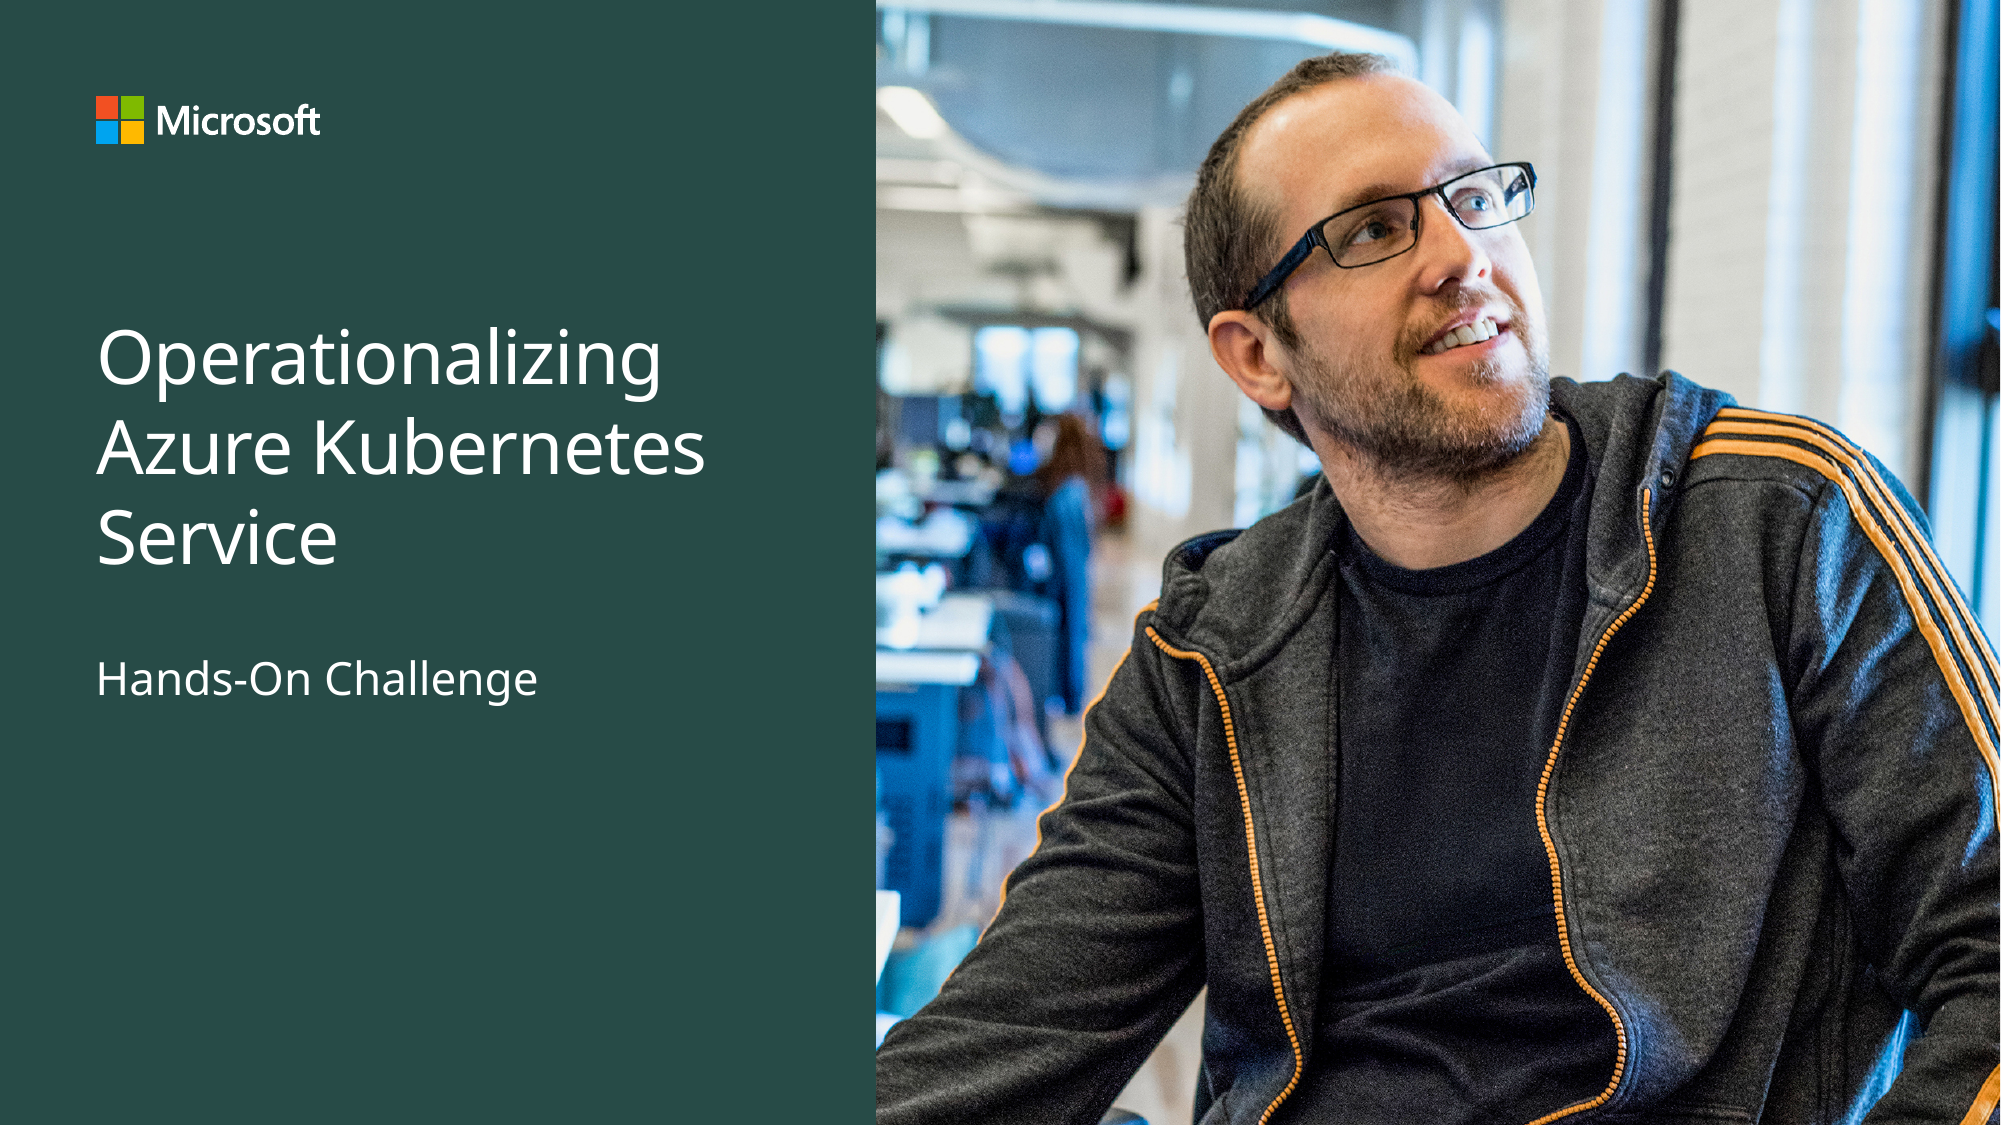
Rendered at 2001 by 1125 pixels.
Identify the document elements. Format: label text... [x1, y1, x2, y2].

picture [1994, 0, 2001, 69]
list Hands-On Challenge [95, 650, 779, 706]
picture [876, 0, 2001, 1125]
title Operationalizing Azure Kubernetes Service [96, 307, 781, 580]
